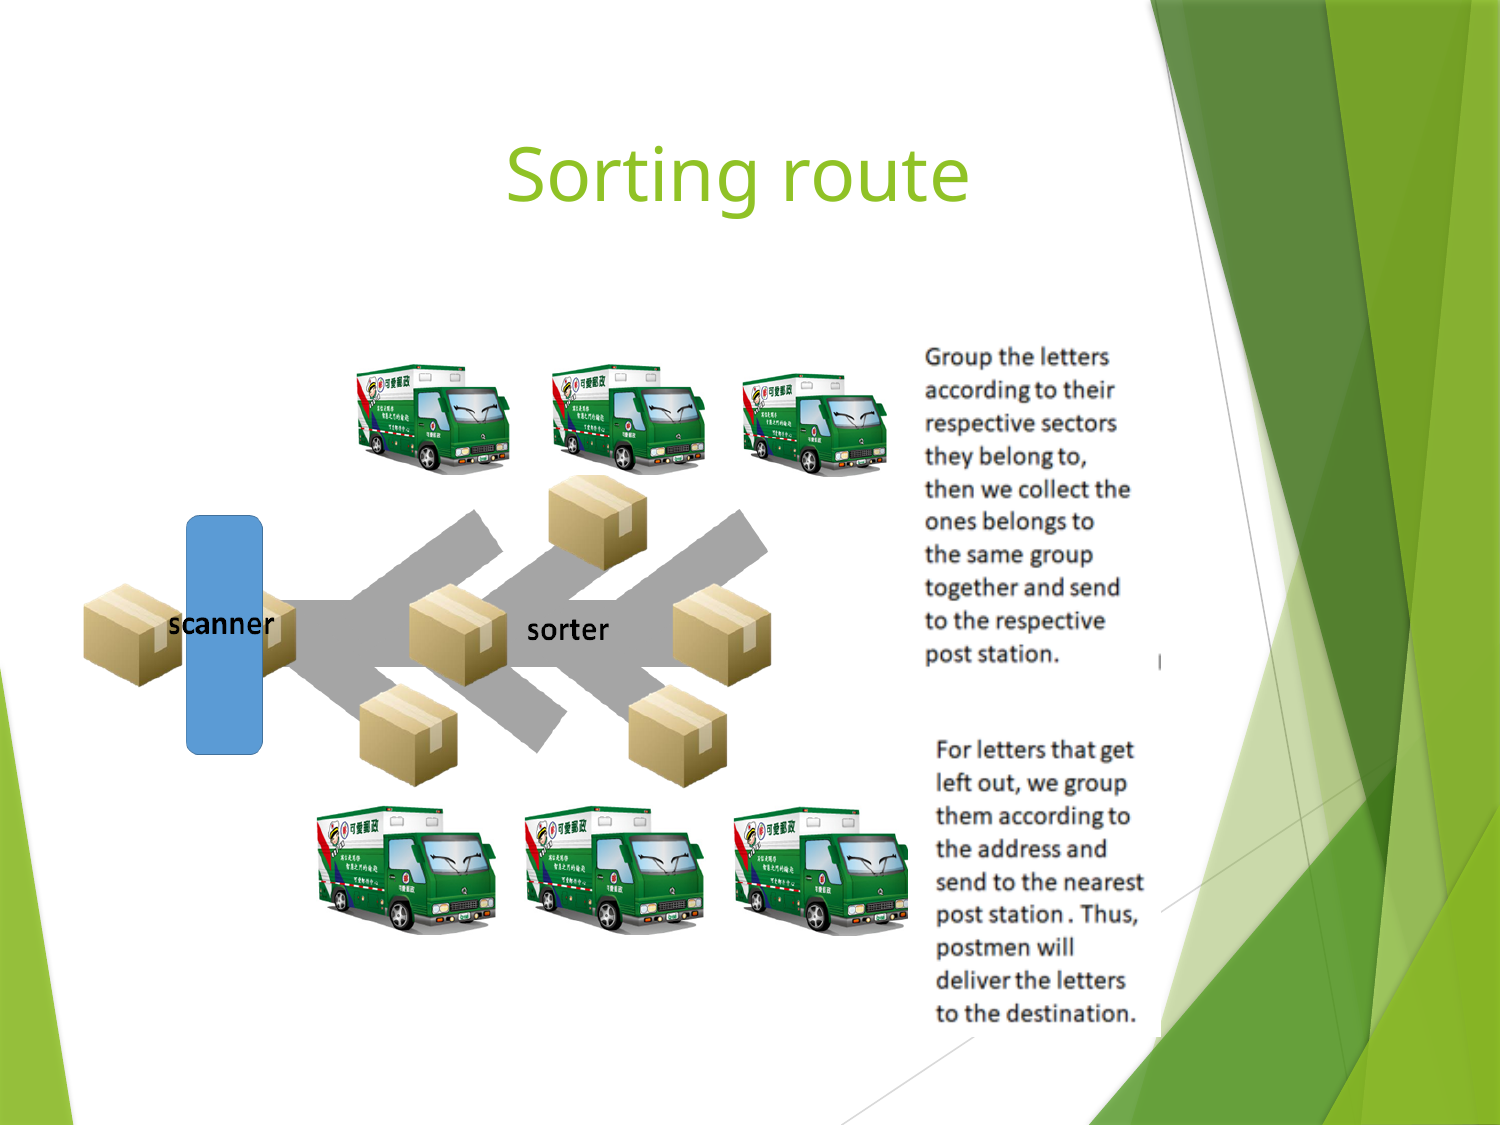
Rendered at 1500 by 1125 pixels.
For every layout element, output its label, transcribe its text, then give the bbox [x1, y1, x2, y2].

title Sorting route [490, 118, 1500, 336]
picture [75, 308, 1162, 1038]
